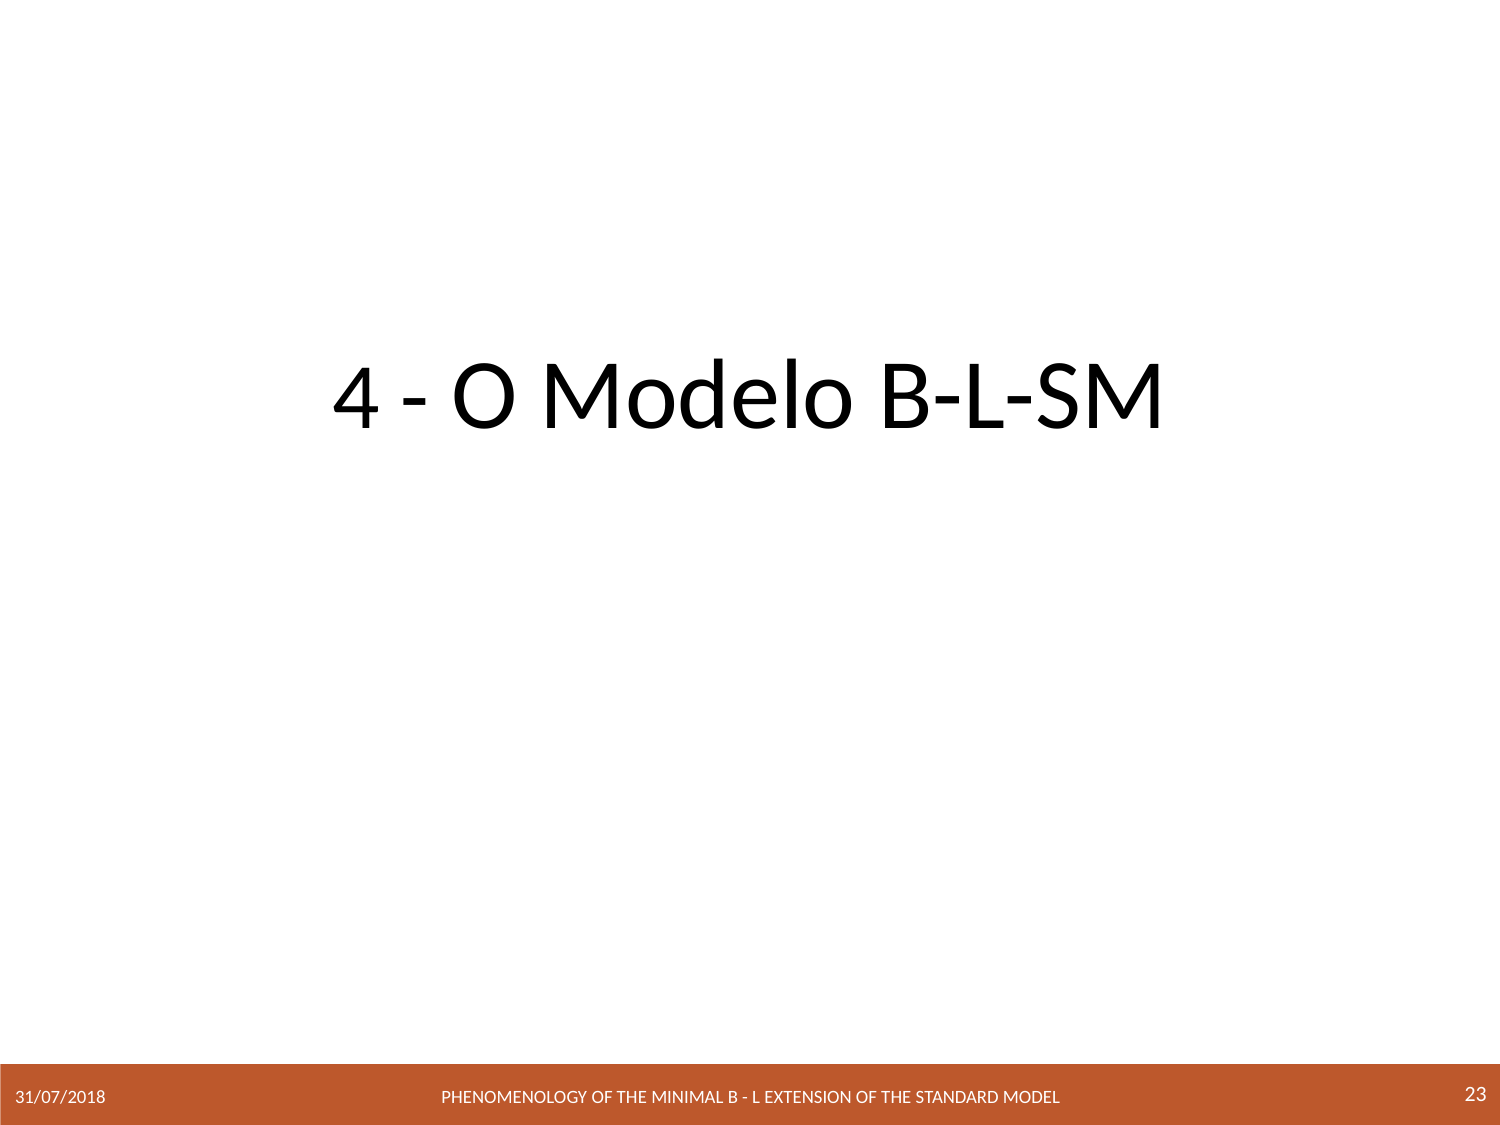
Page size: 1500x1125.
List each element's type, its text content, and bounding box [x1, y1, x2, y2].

text_box 23 [1340, 1062, 1500, 1123]
text_box 4 - O Modelo B-L-SM [293, 321, 1207, 457]
text_box 31/07/2018 [0, 1066, 279, 1125]
text_box Phenomenology of the minimal B - L extension of the Standard Model [279, 1066, 1222, 1125]
